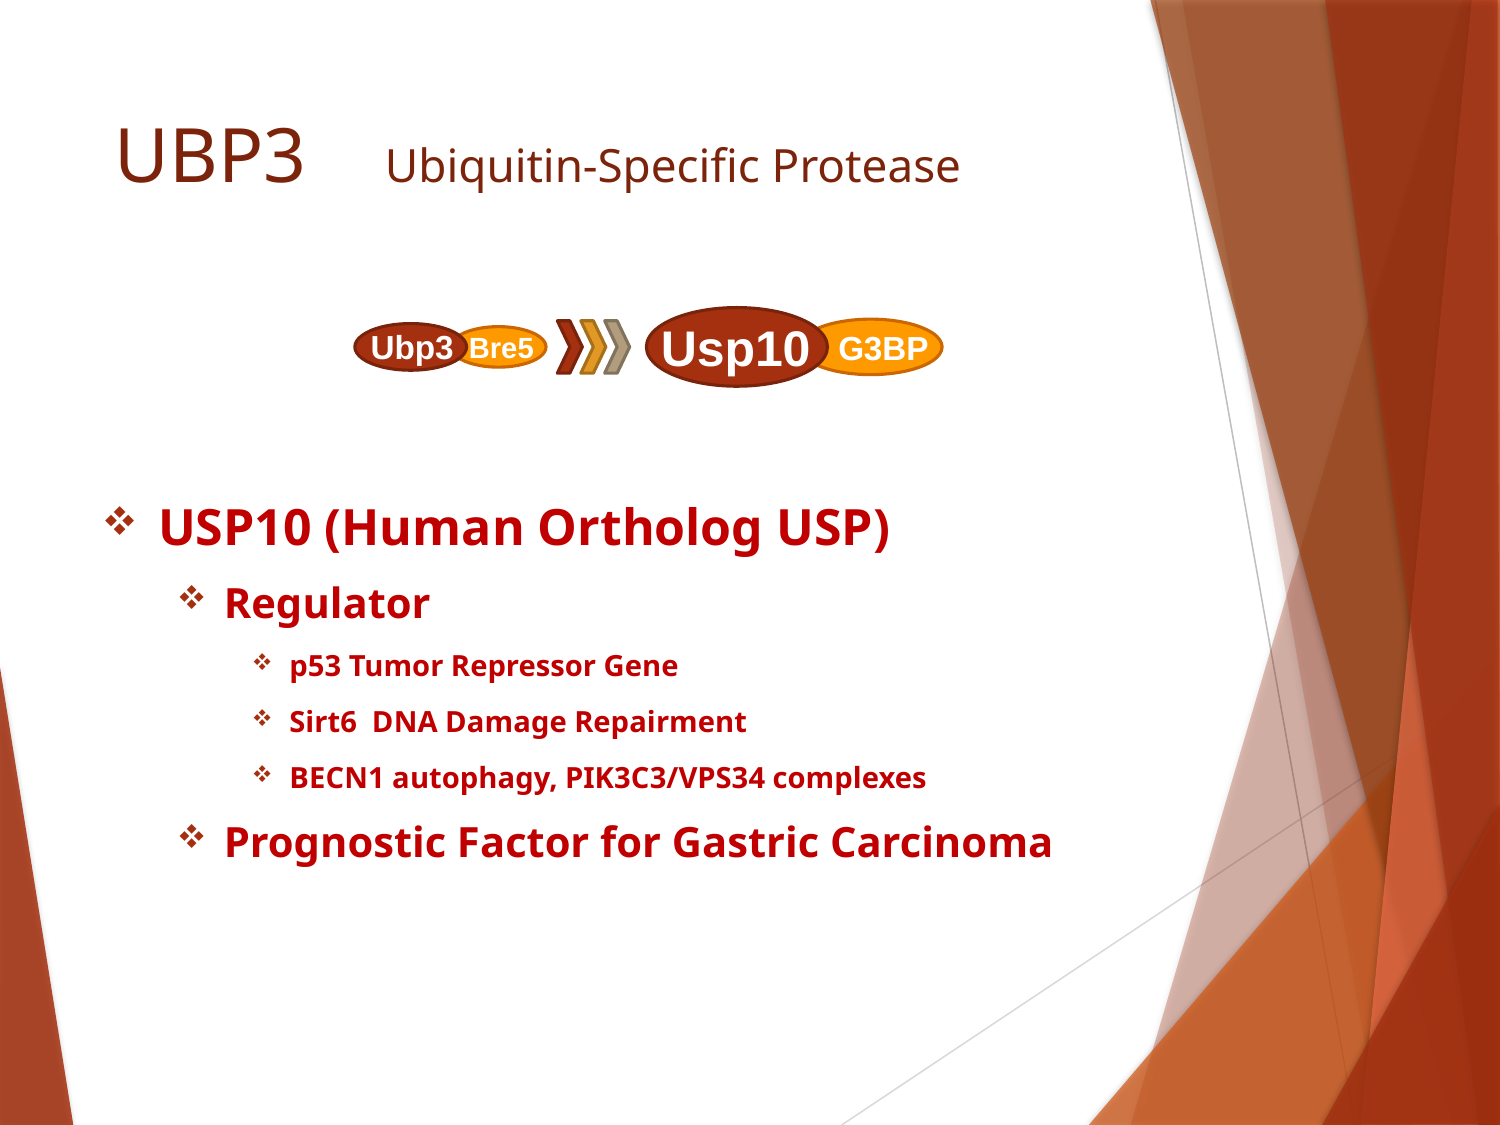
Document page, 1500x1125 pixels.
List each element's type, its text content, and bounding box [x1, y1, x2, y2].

text_box [603, 319, 632, 375]
title UBP3 Ubiquitin-Specific Protease [99, 99, 1142, 317]
text_box [555, 319, 584, 375]
text_box Bre5 [486, 321, 549, 372]
text_box Usp10 [646, 309, 827, 384]
text_box [702, 305, 772, 309]
text_box G3BP [823, 319, 950, 375]
text_box Ubp3 [355, 319, 486, 374]
text_box [698, 384, 776, 388]
text_box [579, 319, 608, 375]
list USP10 (Human Ortholog USP) Regulator p53 Tumor Repressor Gene Sirt6 DNA Damage Repairment BECN1 autophagy, PIK3C3/VPS34 complexes Prognostic Factor for Gastric Carcinoma [86, 488, 1310, 1125]
